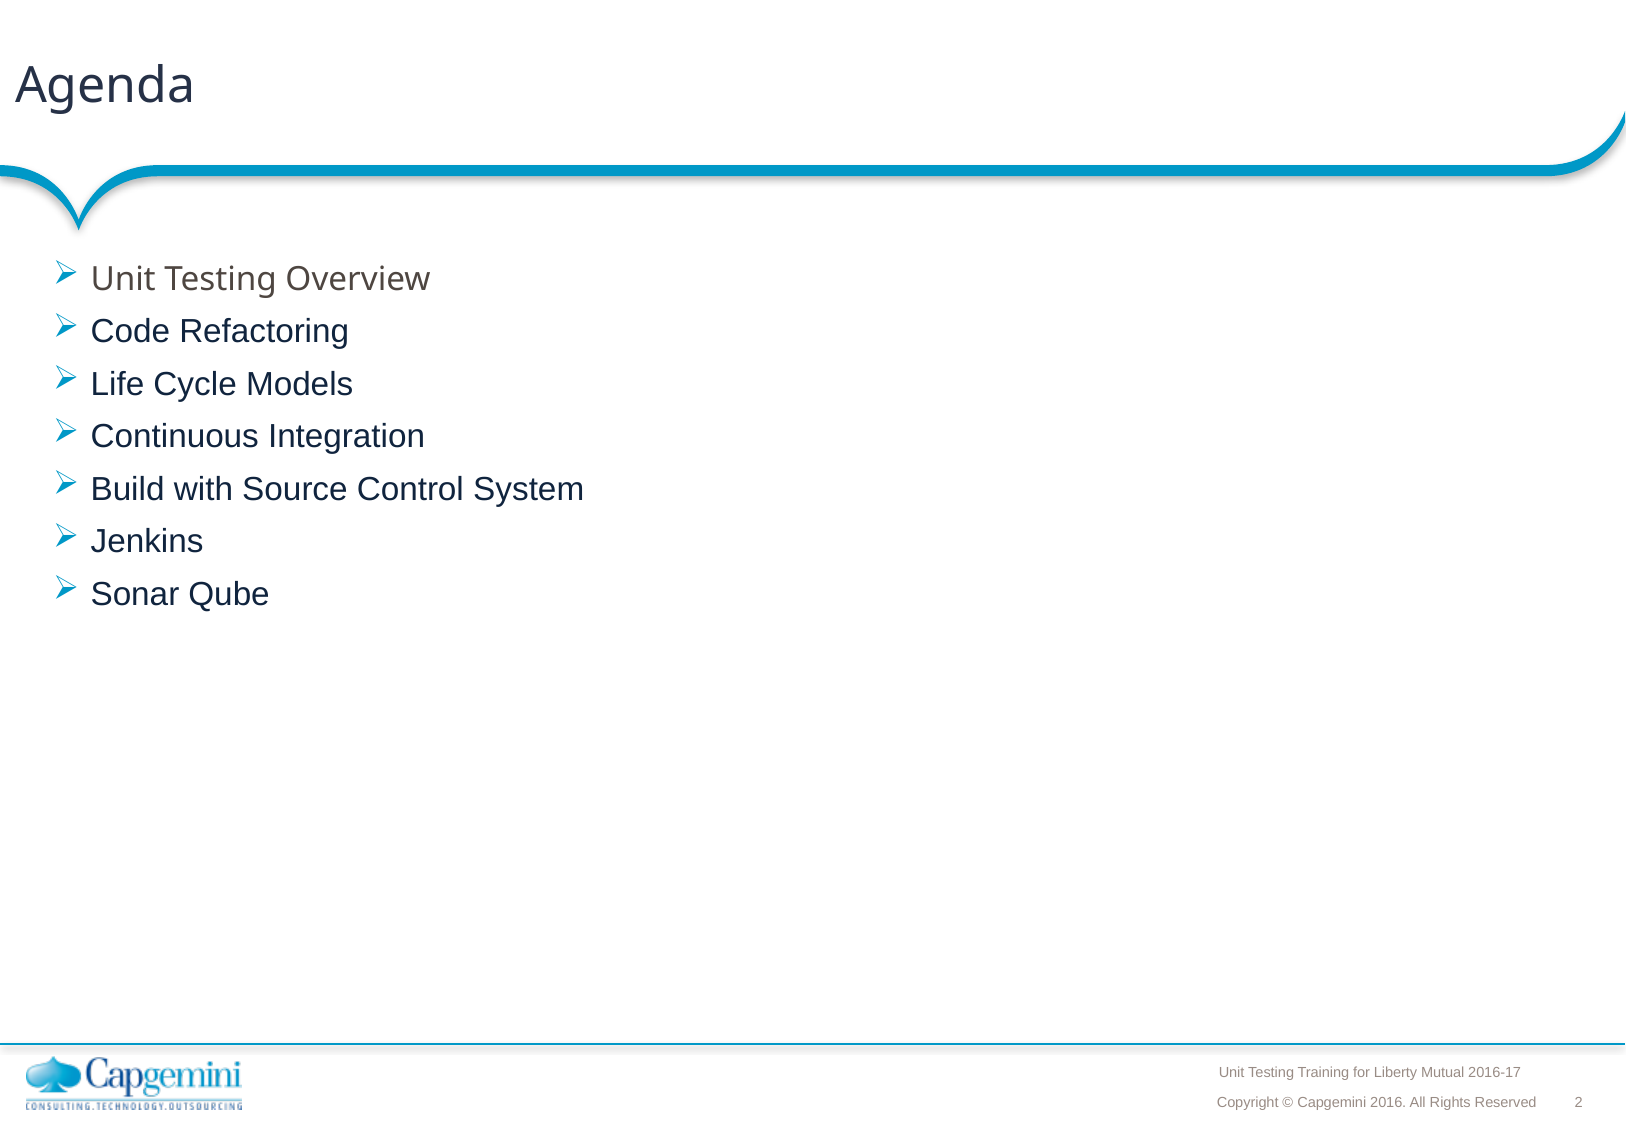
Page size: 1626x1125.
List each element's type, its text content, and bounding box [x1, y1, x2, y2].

list Unit Testing Overview Code Refactoring Life Cycle Models Continuous Integration Build with Source Control System Jenkins Sonar Qube [53, 245, 1625, 692]
title Agenda [0, 0, 1625, 165]
picture [26, 1056, 242, 1110]
